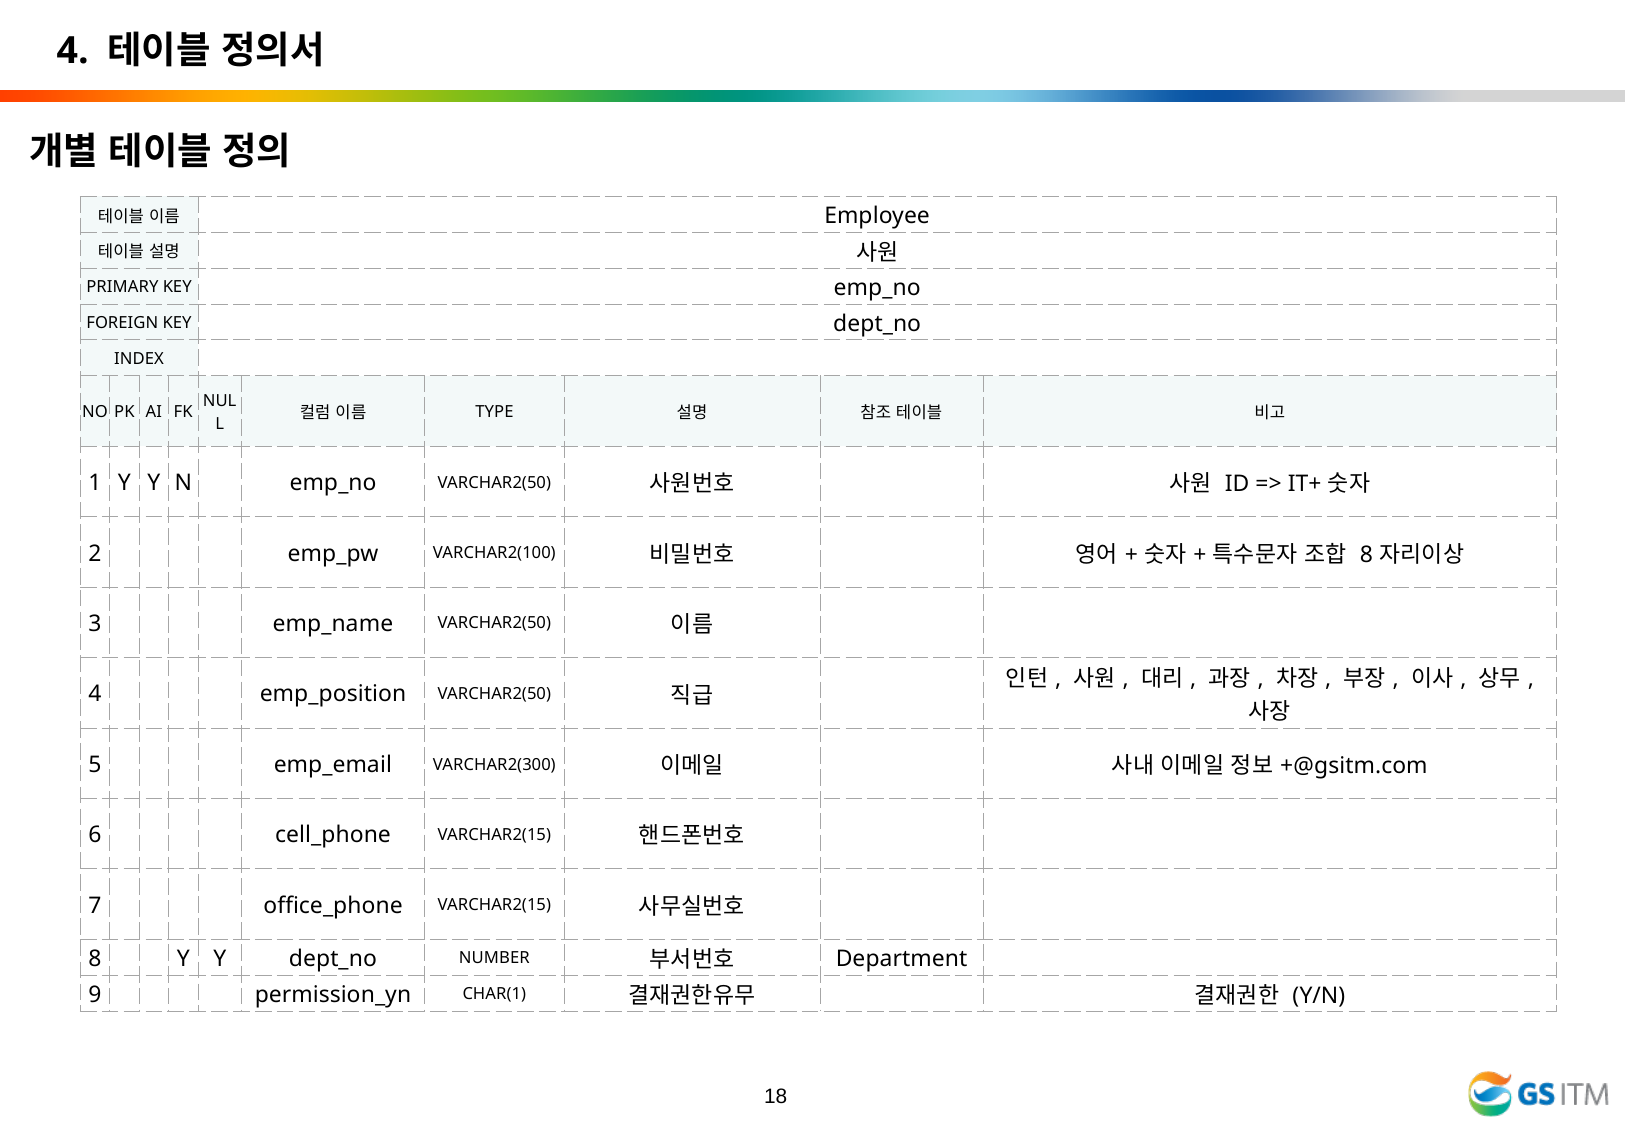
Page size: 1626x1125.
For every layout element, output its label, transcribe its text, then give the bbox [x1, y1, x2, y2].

table_cell [198, 798, 242, 869]
table_cell [139, 728, 169, 798]
table_cell [983, 869, 1557, 939]
table_cell emp_email [242, 728, 425, 798]
table_cell [820, 657, 983, 728]
table_cell TYPE [425, 376, 564, 446]
table_cell Y [139, 446, 169, 516]
table_cell [820, 446, 983, 516]
table_cell Department [820, 939, 983, 975]
table_cell 8 [80, 939, 110, 975]
table_cell dept_no [242, 939, 425, 975]
table_cell dept_no [198, 304, 1557, 340]
picture [0, 90, 1625, 102]
table_cell 5 [80, 728, 110, 798]
table_cell 결재권한유무 [564, 975, 820, 1011]
table_cell [169, 798, 198, 869]
table_cell AI [139, 376, 169, 446]
table_cell [169, 657, 198, 728]
table_cell [983, 798, 1557, 869]
table_cell NO [80, 376, 110, 446]
table_cell 6 [80, 798, 110, 869]
table_cell [198, 657, 242, 728]
table_cell 컬럼 이름 [242, 376, 425, 446]
table_cell [110, 869, 139, 939]
table_cell [820, 869, 983, 939]
table_cell emp_no [198, 268, 1557, 304]
table_cell N [169, 446, 198, 516]
table_cell [139, 798, 169, 869]
table_cell [820, 728, 983, 798]
table_cell [198, 446, 242, 516]
table_cell [139, 869, 169, 939]
table_cell FOREIGN KEY [80, 304, 198, 340]
table_cell [198, 869, 242, 939]
table_cell [110, 939, 139, 975]
table_cell 핸드폰번호 [564, 798, 820, 869]
table_cell FK [169, 376, 198, 446]
table_cell [983, 939, 1557, 975]
table_cell [983, 587, 1557, 657]
table_cell [110, 975, 139, 1011]
table_cell cell_phone [242, 798, 425, 869]
table_cell [198, 587, 242, 657]
table_cell Y [110, 446, 139, 516]
table_cell [820, 798, 983, 869]
table_cell [110, 657, 139, 728]
table_cell emp_position [242, 657, 425, 728]
table_cell 사무실번호 [564, 869, 820, 939]
table_cell 사내 이메일 정보+@gsitm.com [983, 728, 1557, 798]
table_cell NUMBER [425, 939, 564, 975]
table_cell VARCHAR2(50) [425, 587, 564, 657]
table_cell [169, 587, 198, 657]
table_cell 사원번호 [564, 446, 820, 516]
table_cell VARCHAR2(300) [425, 728, 564, 798]
table_cell office_phone [242, 869, 425, 939]
table_header 테이블 이름 [80, 196, 198, 232]
table_cell VARCHAR2(15) [425, 798, 564, 869]
table_cell [139, 516, 169, 587]
table_cell Y [198, 939, 242, 975]
table_cell 사원 [198, 232, 1557, 268]
table_cell 9 [80, 975, 110, 1011]
table_cell [169, 975, 198, 1011]
table_cell NULL [198, 376, 242, 446]
table_cell 참조 테이블 [820, 376, 983, 446]
table_cell 이름 [564, 587, 820, 657]
table_cell [169, 869, 198, 939]
table_cell emp_name [242, 587, 425, 657]
table_cell [820, 975, 983, 1011]
table_cell [110, 728, 139, 798]
table_cell INDEX [80, 340, 198, 376]
table_cell 영어+숫자+특수문자 조합 8자리이상 [983, 516, 1557, 587]
table_cell [198, 975, 242, 1011]
table_cell CHAR(1) [425, 975, 564, 1011]
table_cell [169, 728, 198, 798]
table_cell [139, 939, 169, 975]
table_cell [169, 516, 198, 587]
text_box 개별 테이블 정의 [14, 119, 307, 180]
table_cell Y [169, 939, 198, 975]
table_cell 비밀번호 [564, 516, 820, 587]
table_header Employee [198, 196, 1557, 232]
table_cell [198, 516, 242, 587]
table_cell 2 [80, 516, 110, 587]
table_cell 4 [80, 657, 110, 728]
table_cell 7 [80, 869, 110, 939]
table_cell 직급 [564, 657, 820, 728]
table_cell [139, 657, 169, 728]
table_cell 부서번호 [564, 939, 820, 975]
table_cell emp_no [242, 446, 425, 516]
table_cell [820, 516, 983, 587]
table_cell 설명 [564, 376, 820, 446]
picture [1467, 1070, 1610, 1118]
table_cell [198, 340, 1557, 376]
table_cell 1 [80, 446, 110, 516]
table_cell 비고 [983, 376, 1557, 446]
table_cell [139, 587, 169, 657]
table_cell VARCHAR2(15) [425, 869, 564, 939]
table_cell [139, 975, 169, 1011]
table_cell [820, 587, 983, 657]
table_cell 테이블 설명 [80, 232, 198, 268]
table_cell emp_pw [242, 516, 425, 587]
table_cell permission_yn [242, 975, 425, 1011]
table_cell VARCHAR2(100) [425, 516, 564, 587]
table_cell 결재권한 (Y/N) [983, 975, 1557, 1011]
table_cell [110, 798, 139, 869]
table_cell PRIMARY KEY [80, 268, 198, 304]
table_cell 3 [80, 587, 110, 657]
table_cell VARCHAR2(50) [425, 657, 564, 728]
table_cell 인턴, 사원, 대리, 과장, 차장, 부장, 이사, 상무, 사장 [983, 657, 1557, 728]
table_cell PK [110, 376, 139, 446]
table_cell 이메일 [564, 728, 820, 798]
table_cell [110, 516, 139, 587]
table_cell [110, 587, 139, 657]
text_box 4. 테이블 정의서 [41, 18, 340, 79]
table_cell [198, 728, 242, 798]
table_cell VARCHAR2(50) [425, 446, 564, 516]
table_cell 사원 ID => IT+숫자 [983, 446, 1557, 516]
